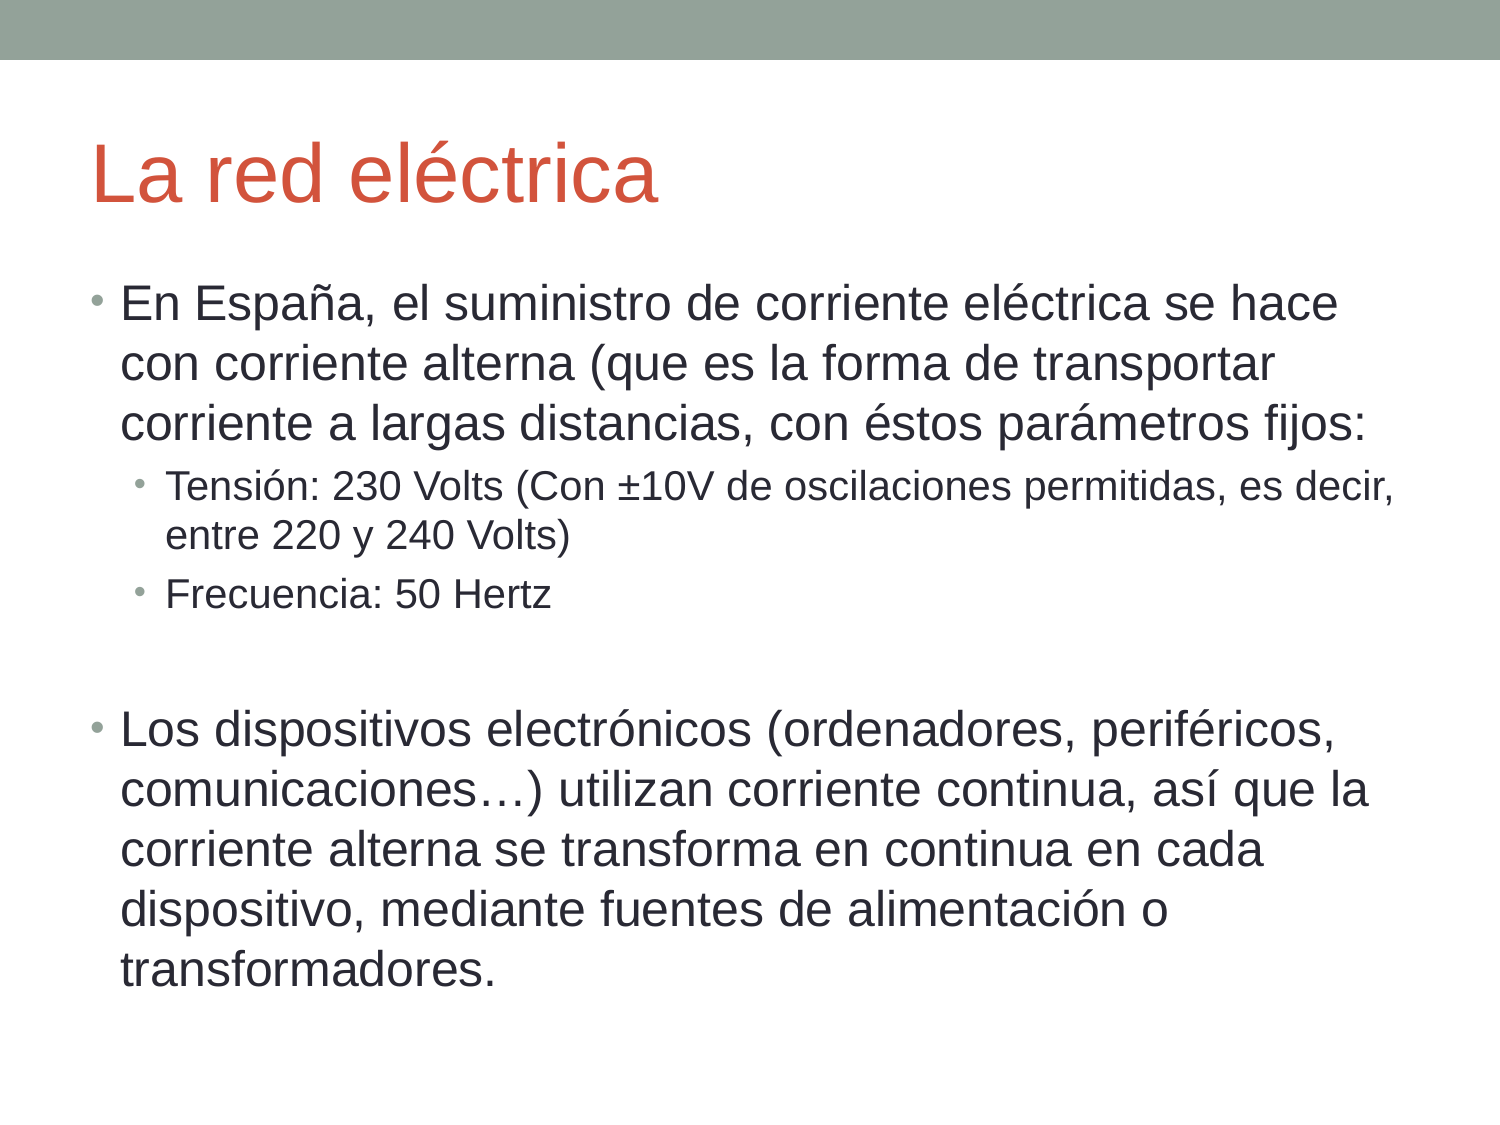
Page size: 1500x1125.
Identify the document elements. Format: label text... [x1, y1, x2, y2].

title La red eléctrica [75, 87, 1425, 250]
list En España, el suministro de corriente eléctrica se hace con corriente alterna (que es la forma de transportar corriente a largas distancias, con éstos parámetros fijos: Tensión: 230 Volts (Con ±10V de oscilaciones permitidas, es decir, entre 220 y 240 Volts) Frecuencia: 50 Hertz Los dispositivos electrónicos (ordenadores, periféricos, comunicaciones…) utilizan corriente continua, así que la corriente alterna se transforma en continua en cada dispositivo, mediante fuentes de alimentación o transformadores. [75, 262, 1425, 1063]
